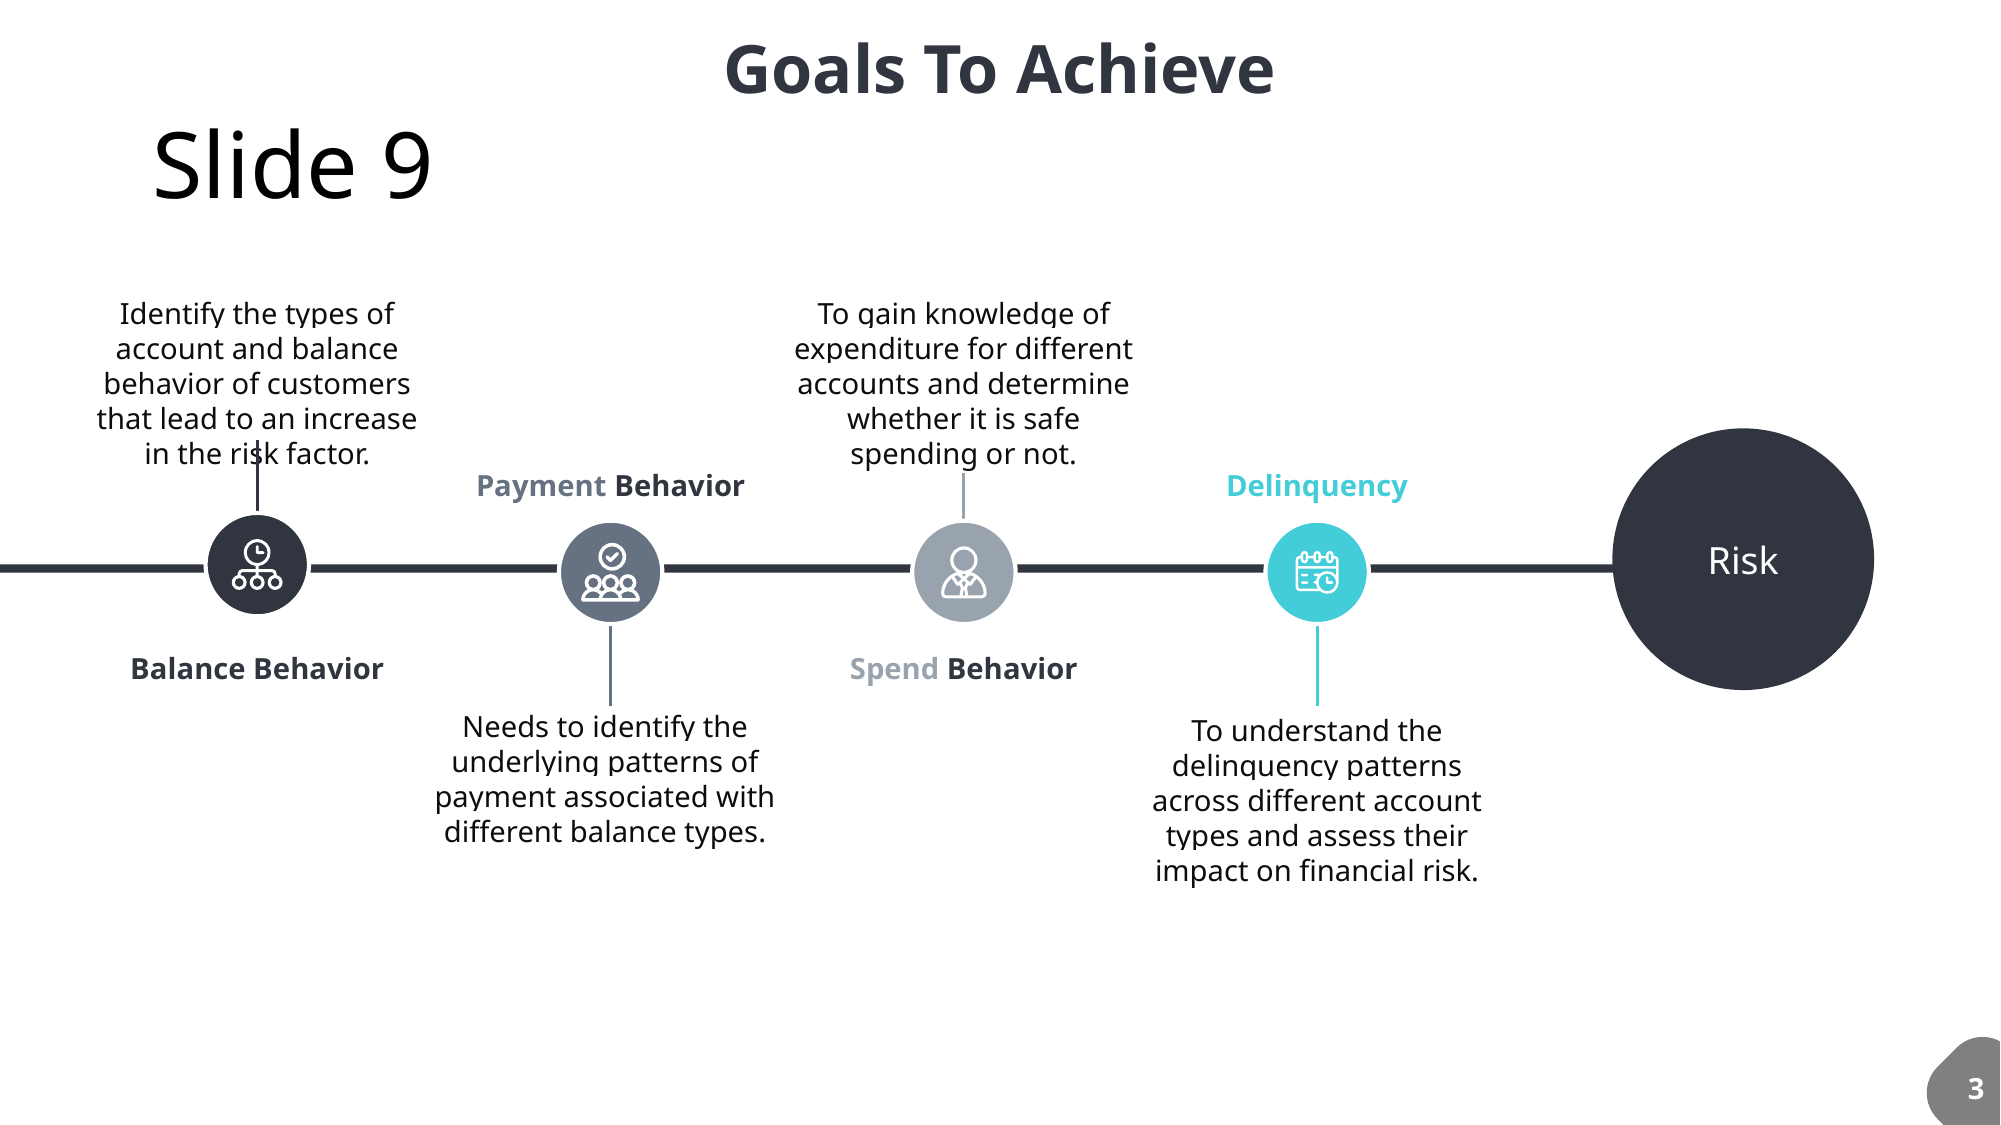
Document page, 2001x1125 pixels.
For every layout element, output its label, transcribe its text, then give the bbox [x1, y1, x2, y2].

text_box Spend Behavior [849, 650, 1078, 686]
picture [940, 546, 987, 599]
text_box Risk [1611, 427, 1876, 692]
text_box [911, 519, 1017, 626]
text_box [231, 539, 283, 590]
text_box [1264, 519, 1370, 626]
text_box [0, 563, 205, 574]
text_box [1370, 563, 1612, 574]
text_box Identify the types of account and balance behavior of customers that lead to an increase in the risk factor. [80, 295, 434, 470]
title Slide 9 [137, 59, 1863, 278]
text_box 3 [1953, 1063, 2000, 1113]
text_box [581, 542, 640, 602]
text_box [1016, 563, 1265, 574]
text_box Needs to identify the underlying patterns of payment associated with different balance types. [428, 708, 782, 849]
text_box To gain knowledge of expenditure for different accounts and determine whether it is safe spending or not. [787, 295, 1141, 470]
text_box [1295, 550, 1339, 594]
text_box Payment Behavior [476, 467, 746, 503]
text_box Goals To Achieve [723, 27, 1277, 59]
text_box [663, 563, 911, 574]
text_box [310, 563, 558, 574]
text_box [1925, 1035, 2000, 1125]
text_box To understand the delinquency patterns across different account types and assess their impact on financial risk. [1140, 712, 1494, 887]
text_box Balance Behavior [130, 650, 385, 686]
text_box [204, 511, 311, 618]
text_box [557, 519, 664, 626]
text_box Delinquency [1226, 467, 1409, 503]
